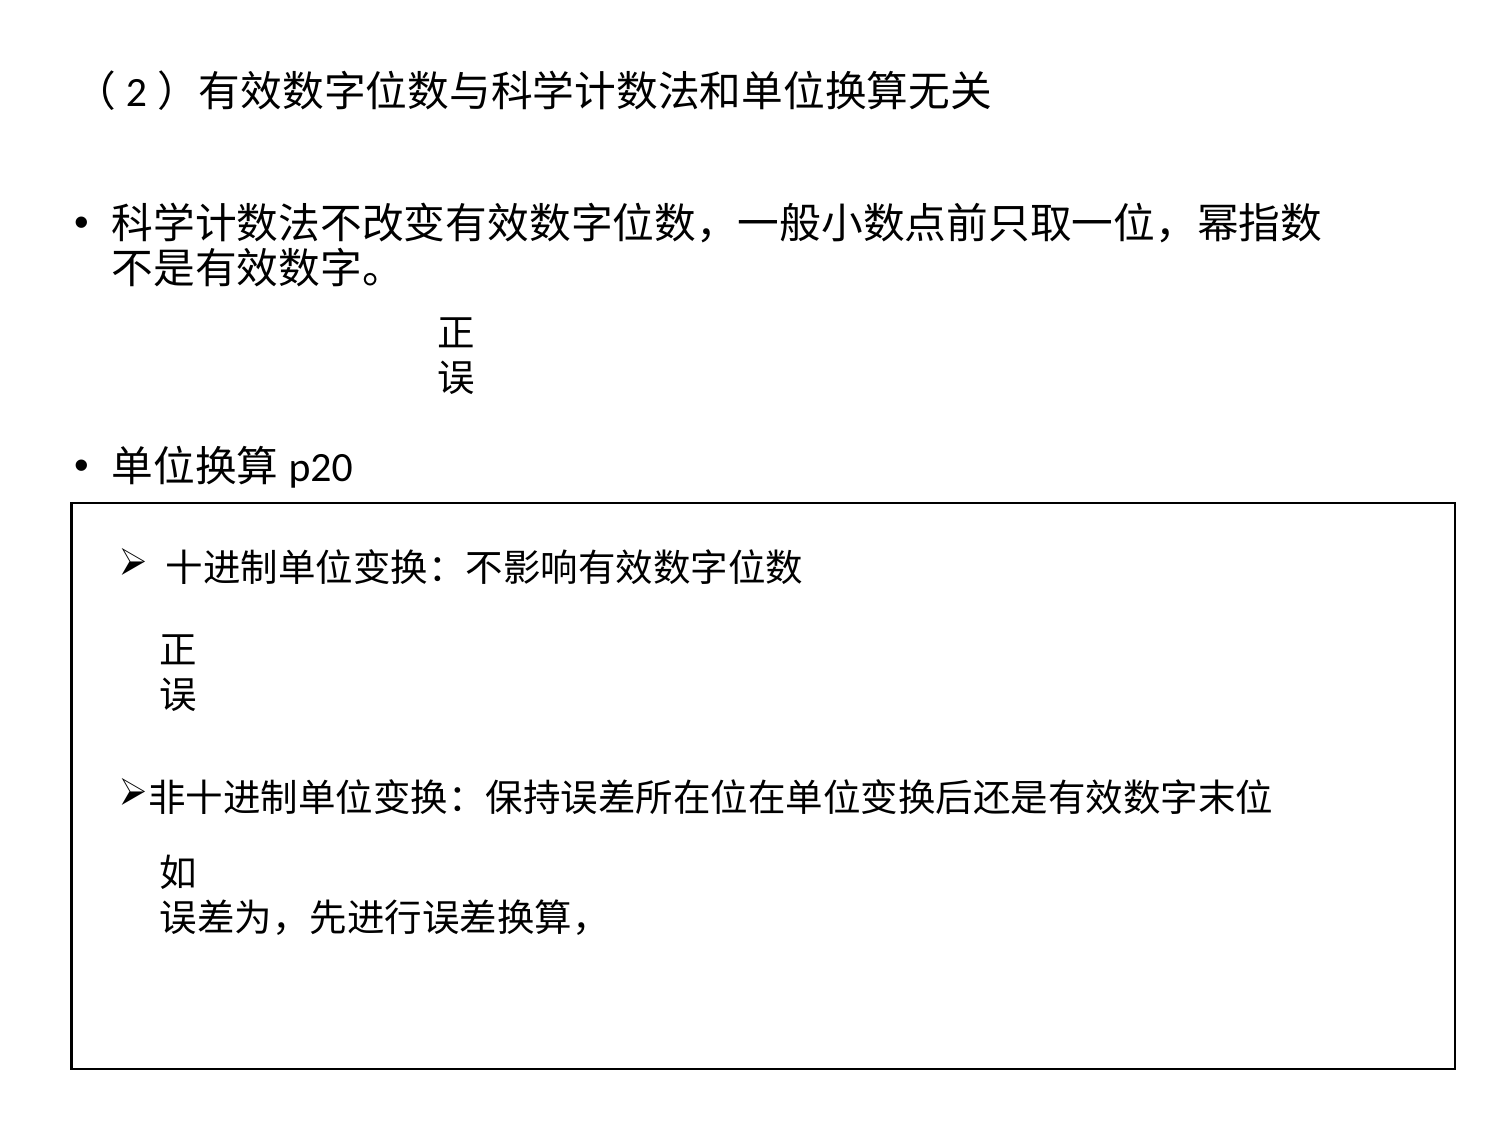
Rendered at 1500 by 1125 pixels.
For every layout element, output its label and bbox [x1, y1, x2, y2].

text_box [70, 502, 1456, 1070]
